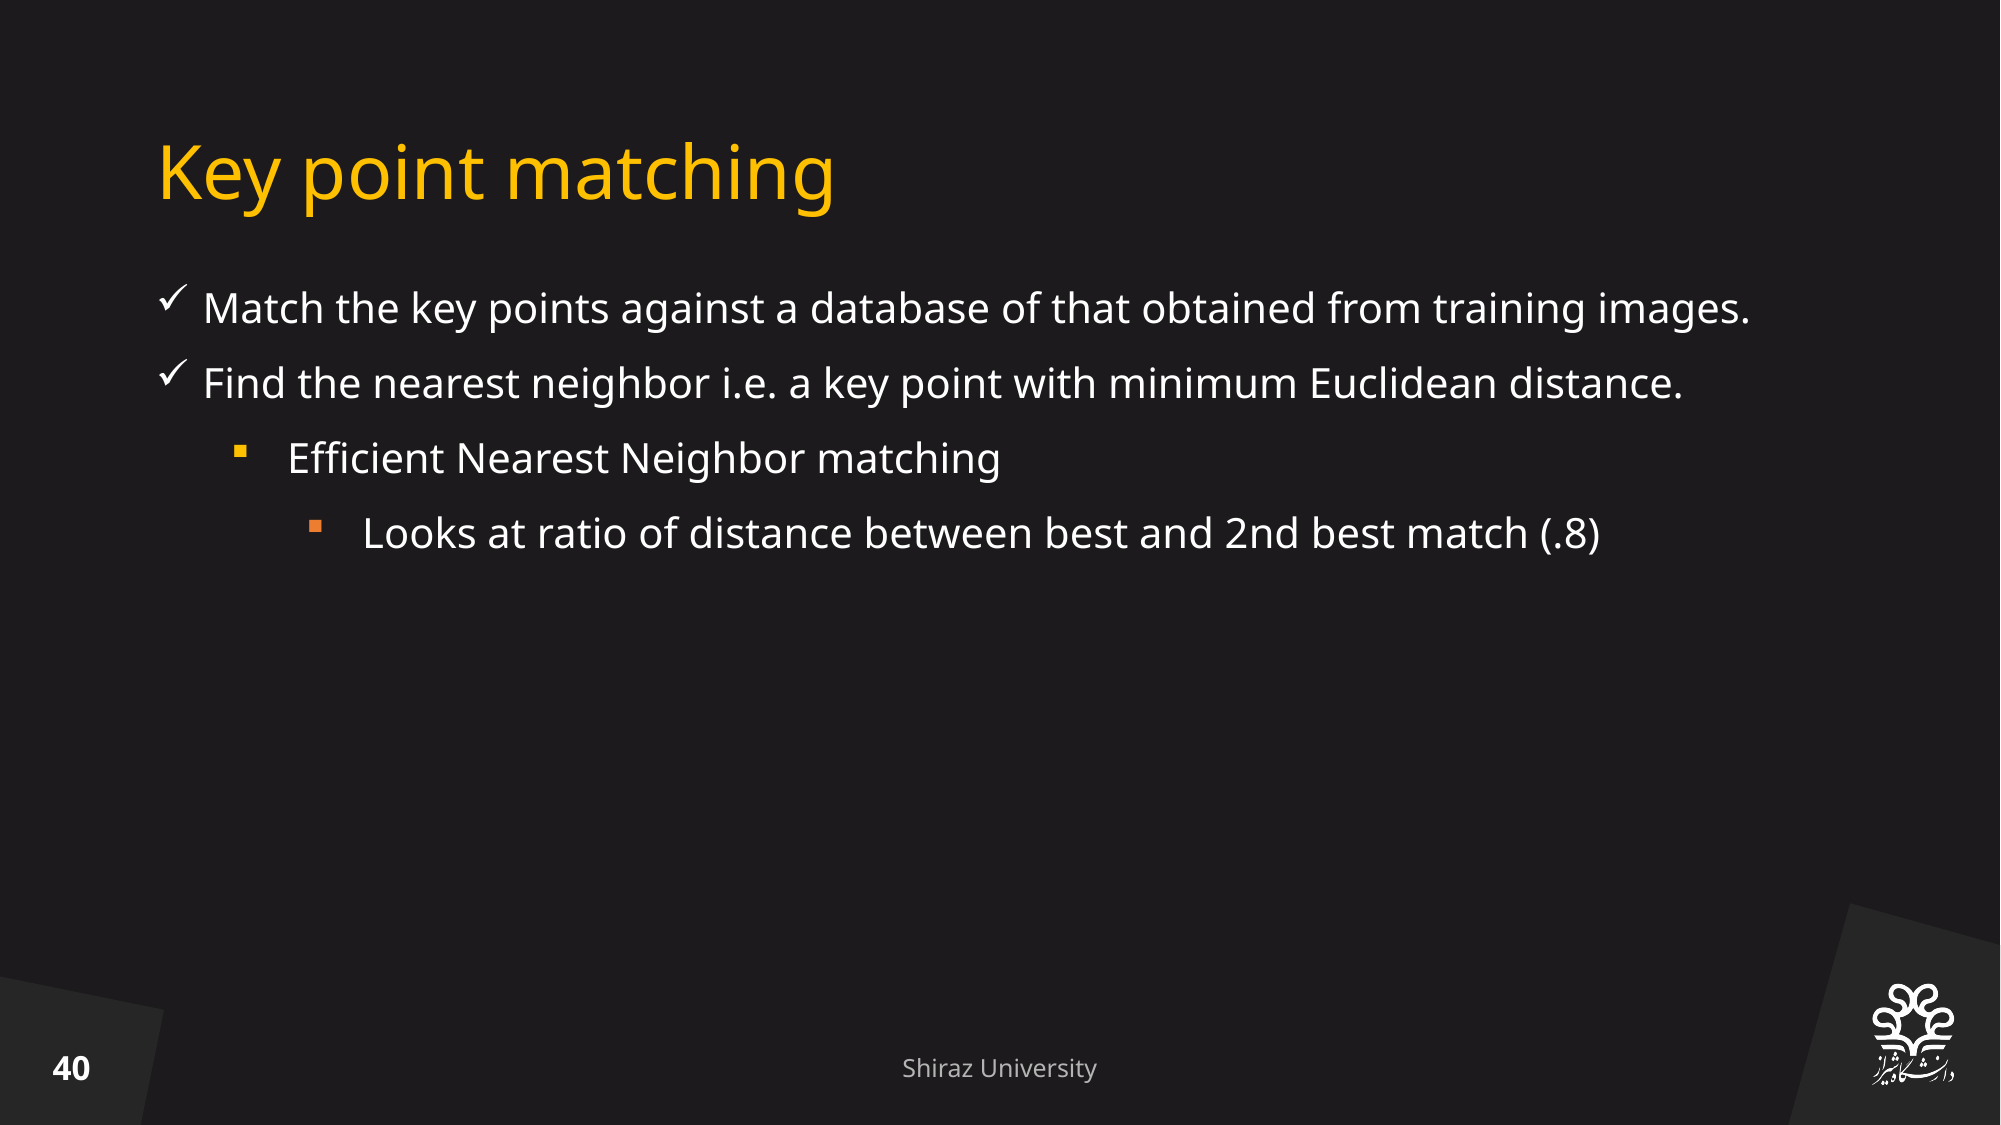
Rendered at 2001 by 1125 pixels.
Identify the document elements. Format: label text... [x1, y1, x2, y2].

title Key point matching [141, 113, 1805, 237]
slide_number 40 [15, 1039, 128, 1100]
footer Shiraz University [662, 1039, 1338, 1100]
text_box Match the key points against a database of that obtained from training images. Find the nearest neighbor i.e. a key point with minimum Euclidean distance. Efficient Nearest Neighbor matching Looks at ratio of distance between best and 2nd best match (.8) [141, 249, 1859, 564]
